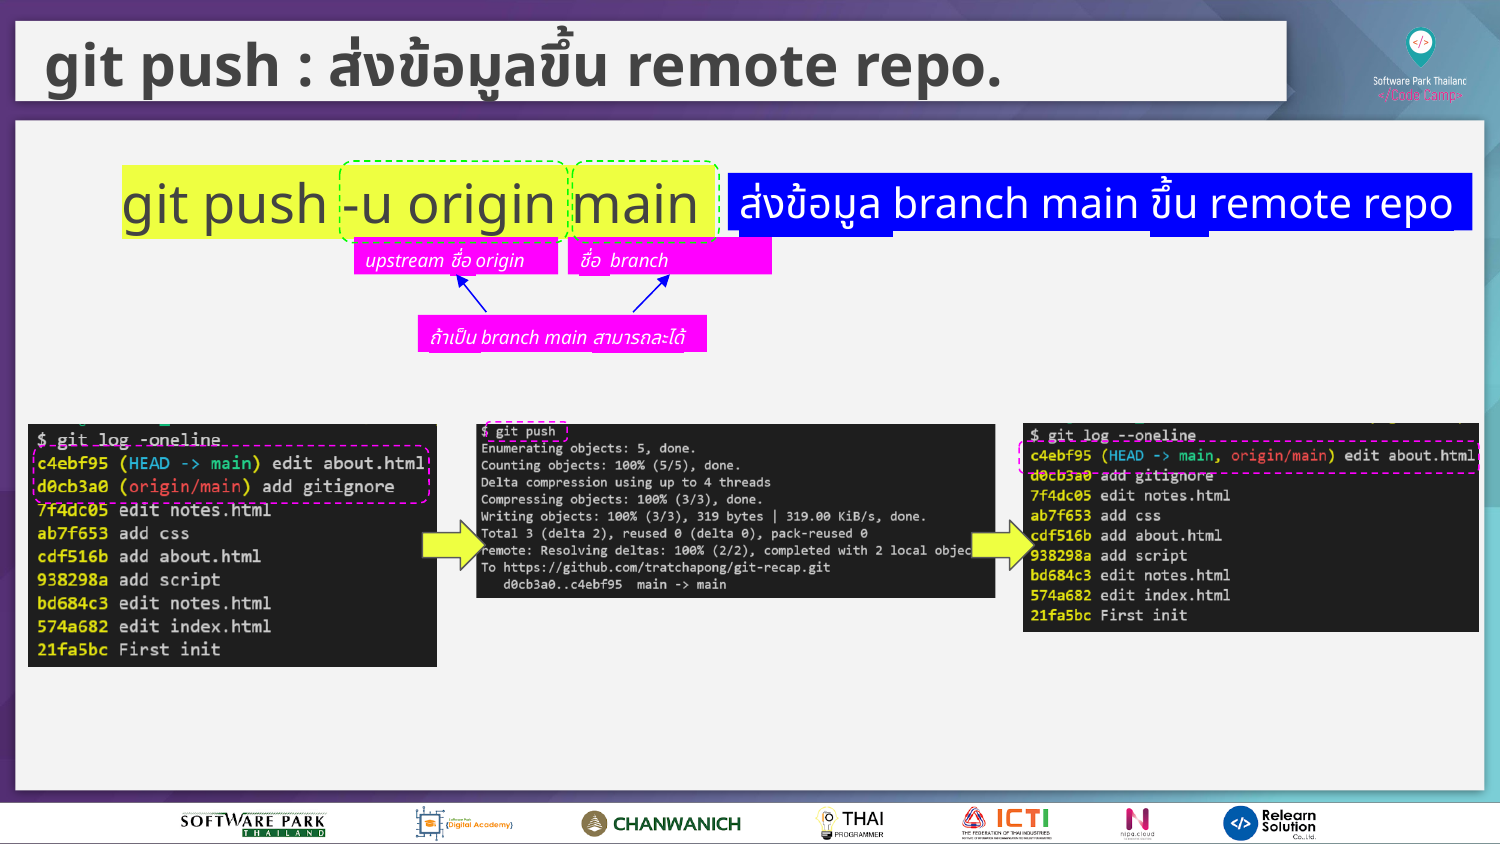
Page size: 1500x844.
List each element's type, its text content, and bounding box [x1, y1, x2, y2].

text_box upstream ชื่อ origin [354, 243, 559, 275]
text_box ส่งข้อมูล branch main ขึ้น remote repo [727, 172, 1473, 231]
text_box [455, 274, 487, 313]
text_box git push : ส่งข้อมูลขึ้น remote repo. [33, 24, 1447, 111]
text_box [339, 160, 568, 243]
picture [0, 0, 1500, 844]
text_box [443, 520, 471, 571]
text_box git push -u origin main [717, 166, 844, 238]
text_box [572, 160, 720, 243]
text_box ถ้าเป็น branch main สามารถละได้ [417, 314, 707, 352]
text_box [999, 520, 1018, 571]
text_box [632, 274, 671, 313]
text_box git push -u origin main [110, 166, 342, 238]
text_box ชื่อ branch [567, 237, 772, 275]
text_box git push -u origin main [566, 166, 574, 238]
